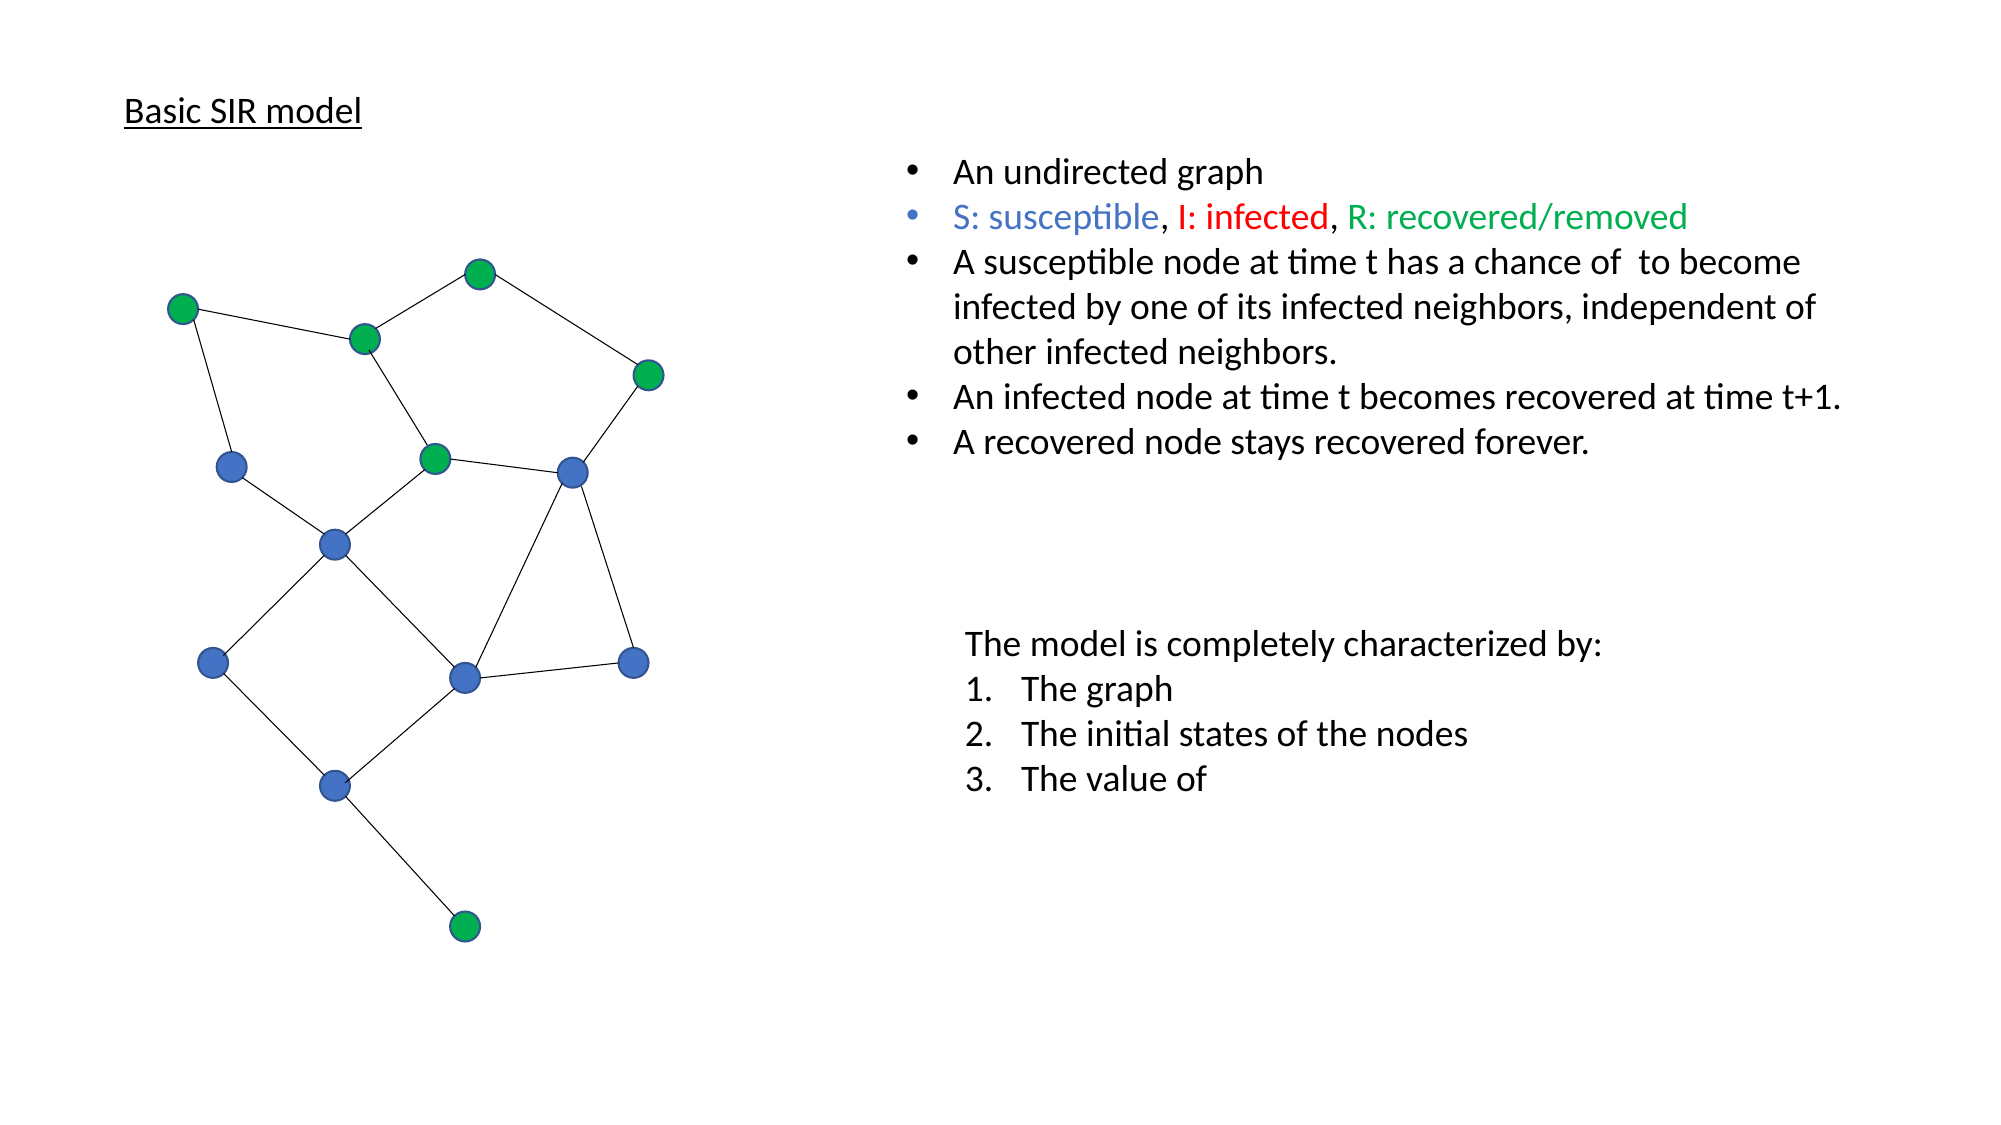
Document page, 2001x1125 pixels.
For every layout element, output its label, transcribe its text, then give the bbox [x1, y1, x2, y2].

text_box [215, 451, 248, 484]
text_box [318, 528, 352, 561]
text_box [198, 309, 350, 340]
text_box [345, 688, 455, 783]
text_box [368, 349, 430, 448]
text_box [197, 646, 230, 679]
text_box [193, 319, 232, 452]
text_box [345, 796, 455, 916]
text_box [632, 359, 665, 392]
text_box [556, 456, 589, 489]
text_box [375, 274, 466, 329]
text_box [242, 477, 325, 535]
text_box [345, 469, 425, 535]
text_box [617, 646, 650, 679]
text_box [318, 769, 352, 802]
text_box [345, 555, 455, 668]
text_box [419, 442, 452, 476]
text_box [223, 673, 325, 776]
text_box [581, 486, 634, 648]
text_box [475, 483, 563, 668]
text_box [349, 323, 382, 356]
text_box [449, 910, 482, 943]
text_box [480, 662, 619, 678]
text_box [449, 661, 482, 694]
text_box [450, 458, 558, 473]
text_box [167, 293, 199, 326]
text_box Basic SIR model [109, 79, 821, 139]
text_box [223, 555, 325, 656]
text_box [495, 274, 638, 365]
text_box [464, 258, 497, 291]
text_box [583, 385, 638, 463]
